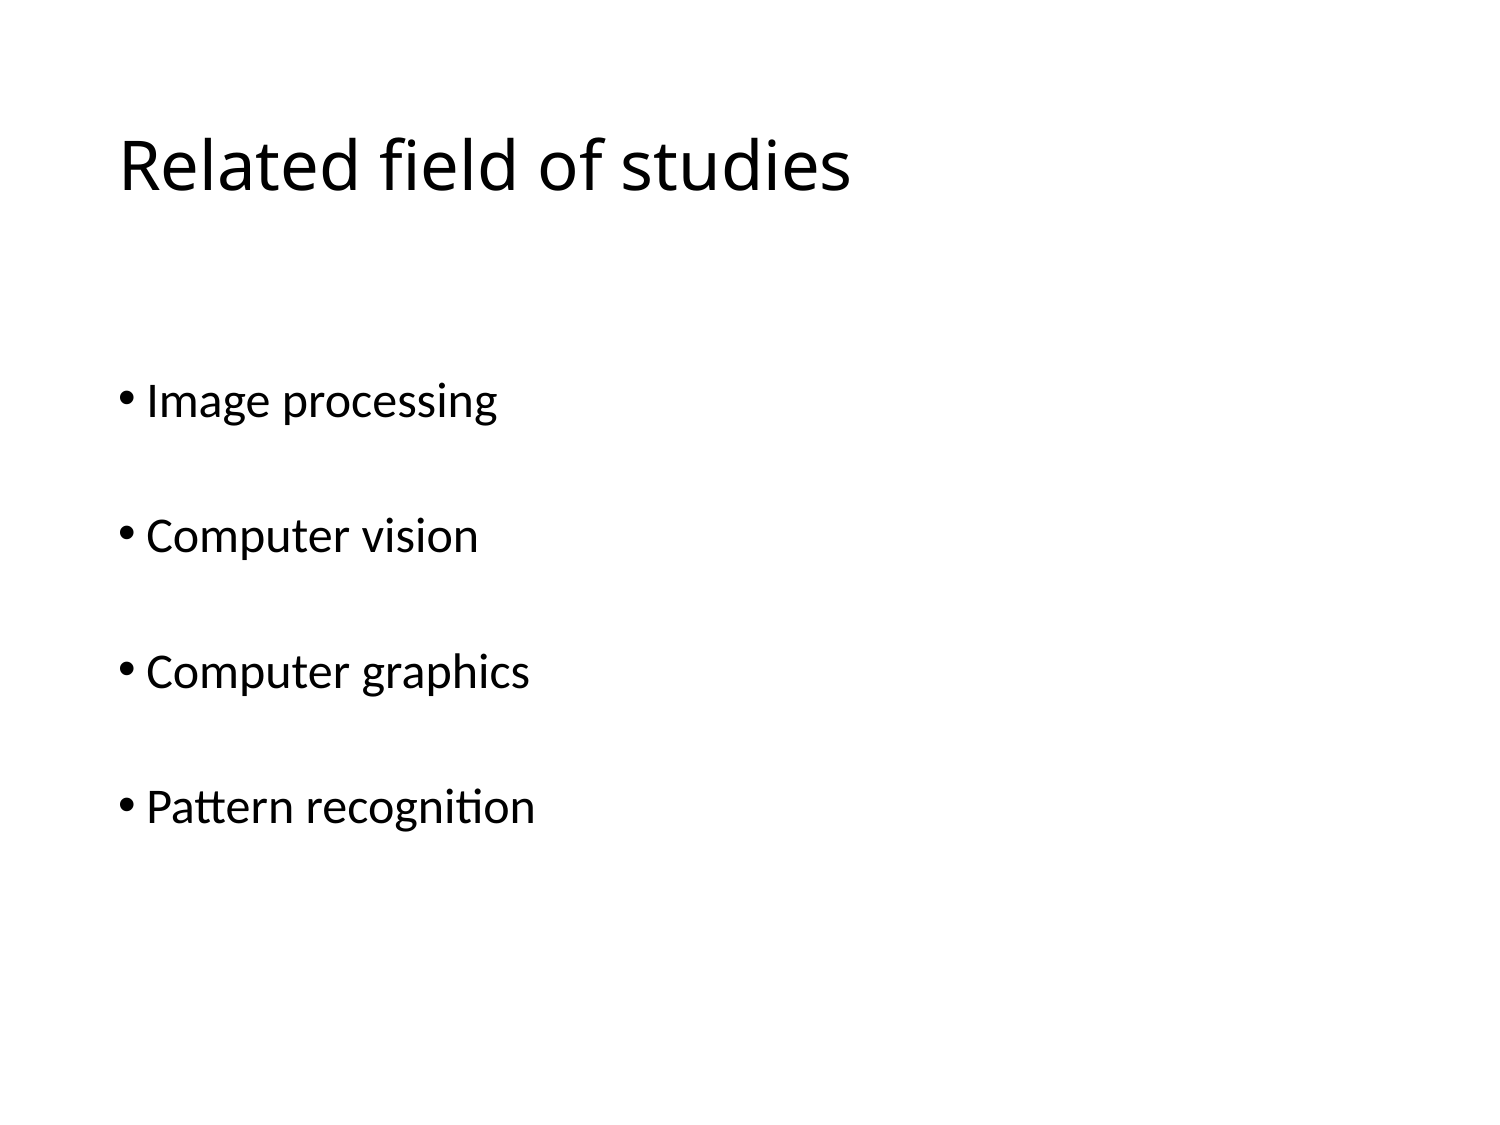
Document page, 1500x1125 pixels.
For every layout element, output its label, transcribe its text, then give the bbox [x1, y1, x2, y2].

title Related field of studies [103, 59, 1397, 278]
list Image processing Computer vision Computer graphics Pattern recognition [103, 299, 1397, 1014]
